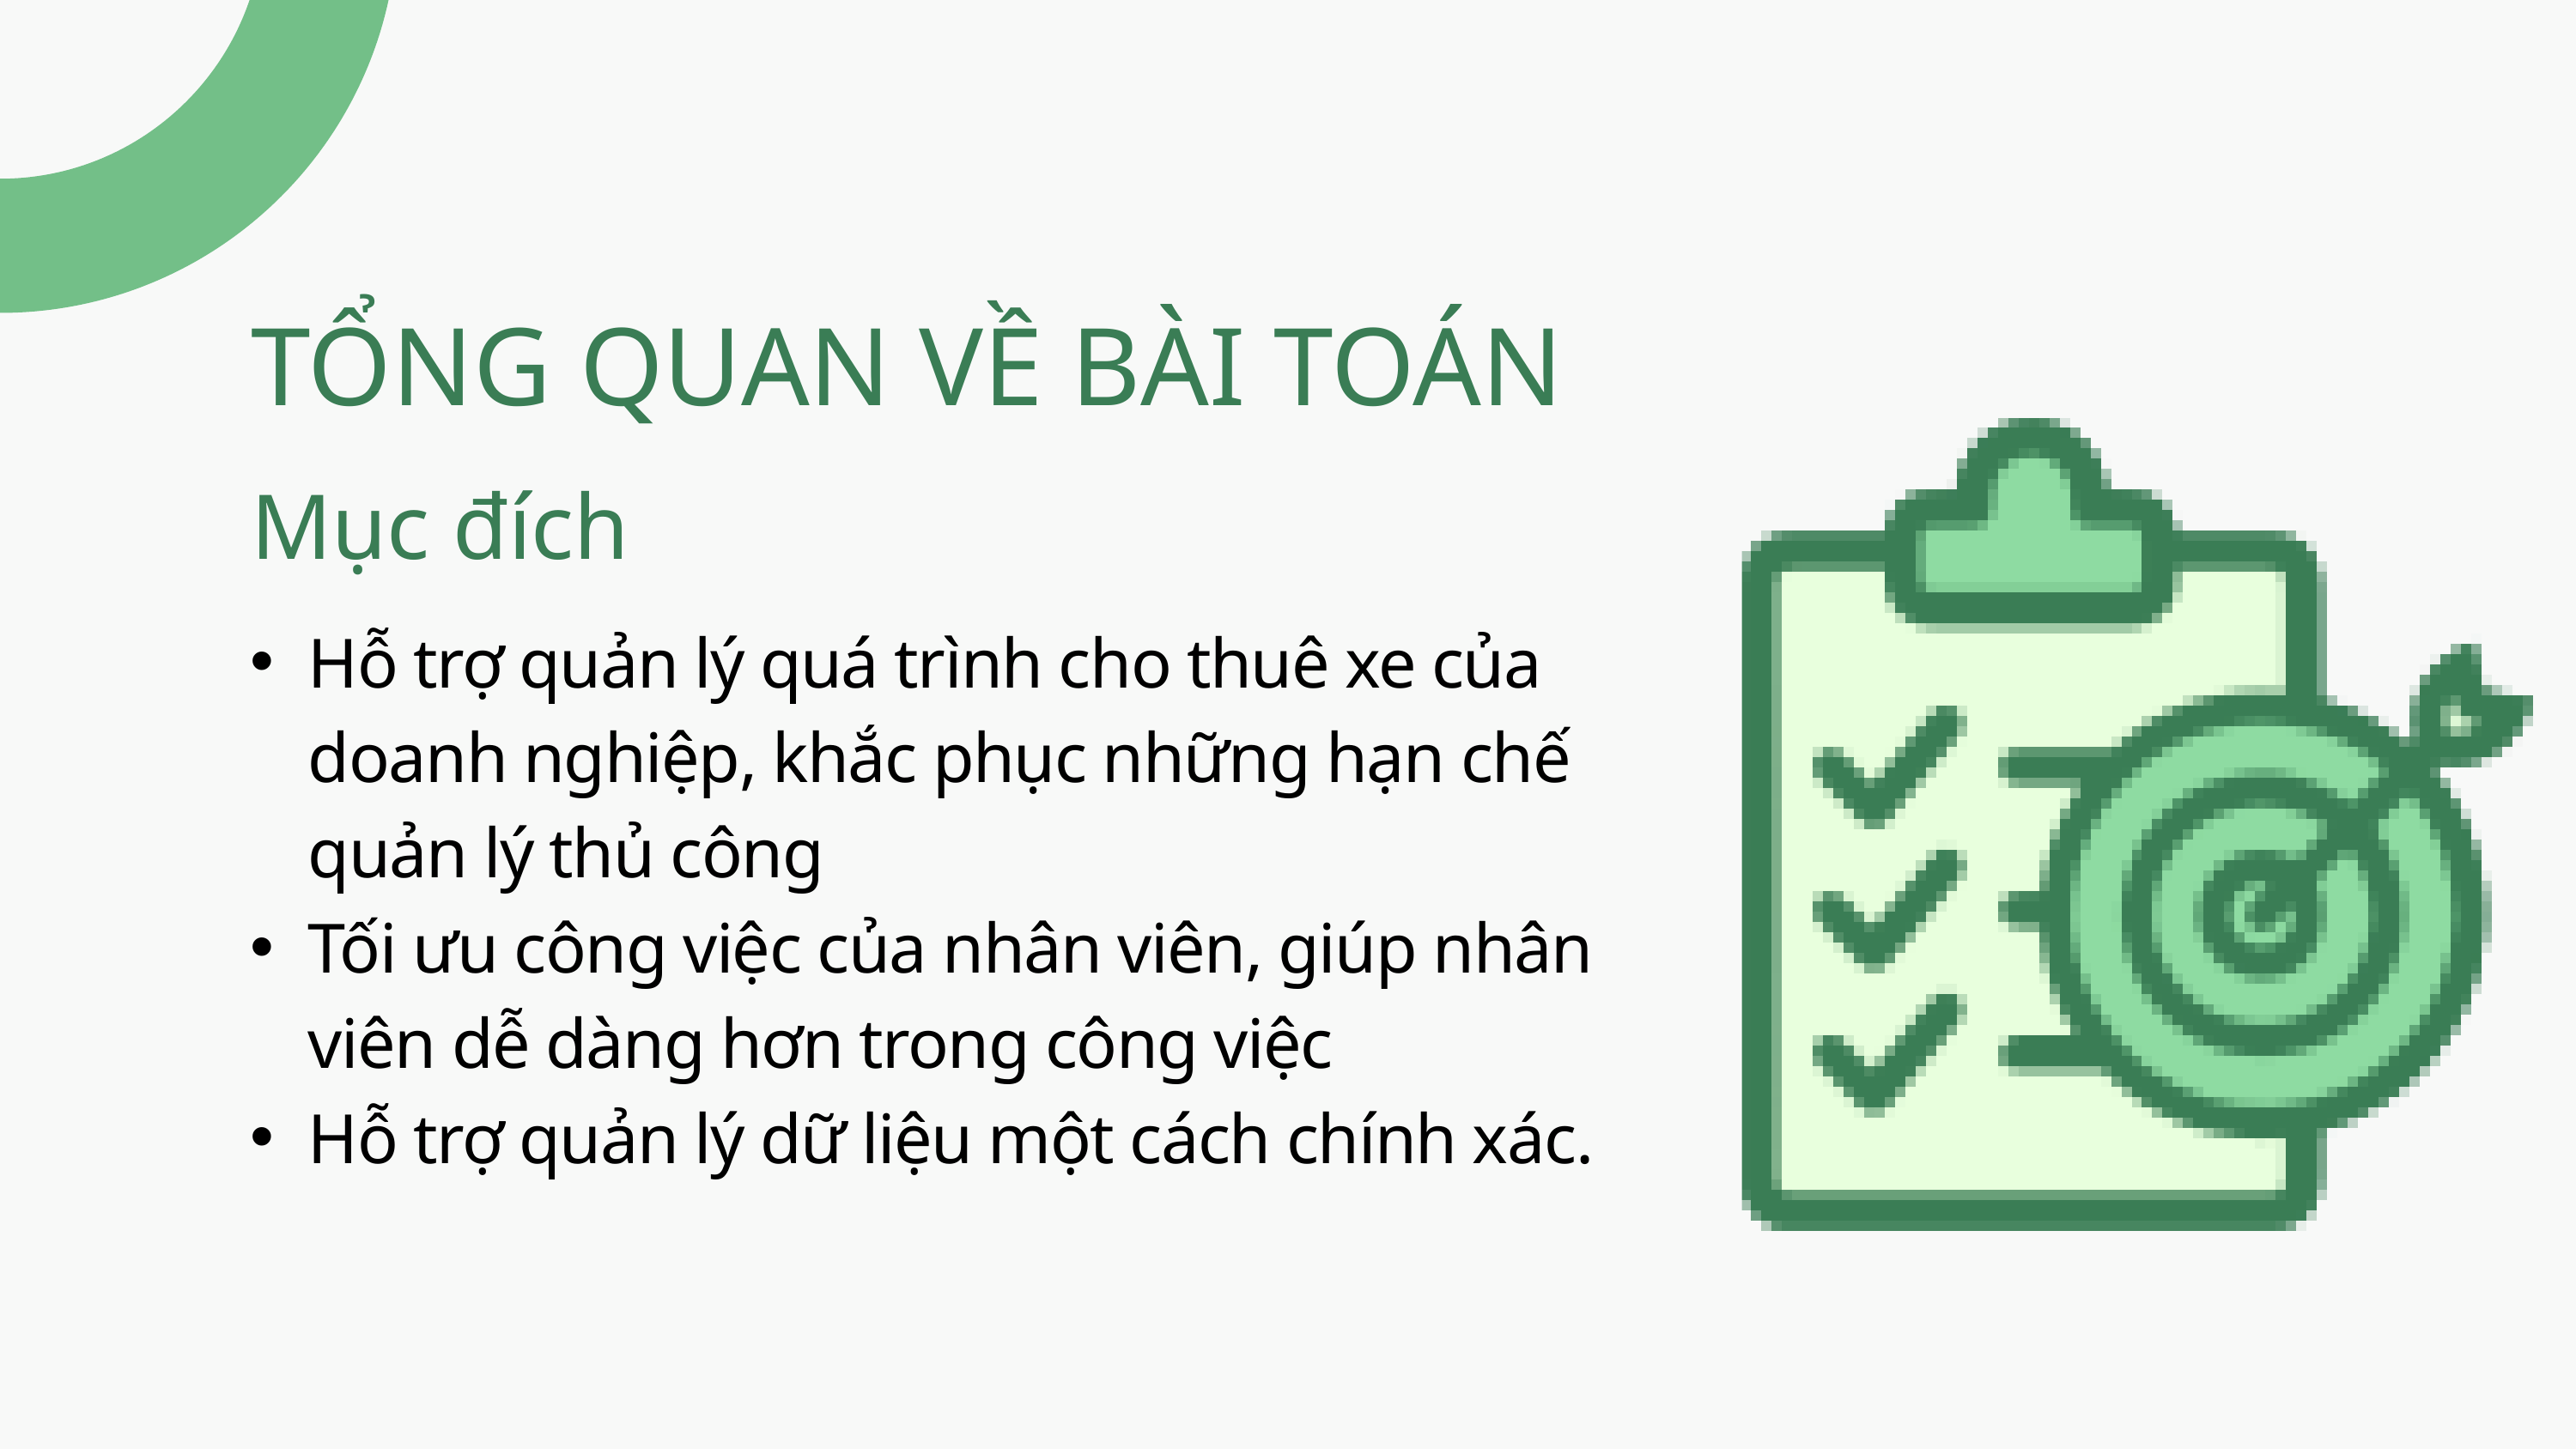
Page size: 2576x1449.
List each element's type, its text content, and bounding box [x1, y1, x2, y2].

text_box Hỗ trợ quản lý quá trình cho thuê xe của doanh nghiệp, khắc phục những hạn chế quản lý thủ công Tối ưu công việc của nhân viên, giúp nhân viên dễ dàng hơn trong công việc Hỗ trợ quản lý dữ liệu một cách chính xác. [192, 606, 1714, 1177]
text_box TỔNG QUAN VỀ BÀI TOÁN [251, 276, 1742, 427]
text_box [0, 0, 331, 246]
text_box [1741, 418, 2533, 1231]
text_box Mục đích [251, 452, 1095, 578]
